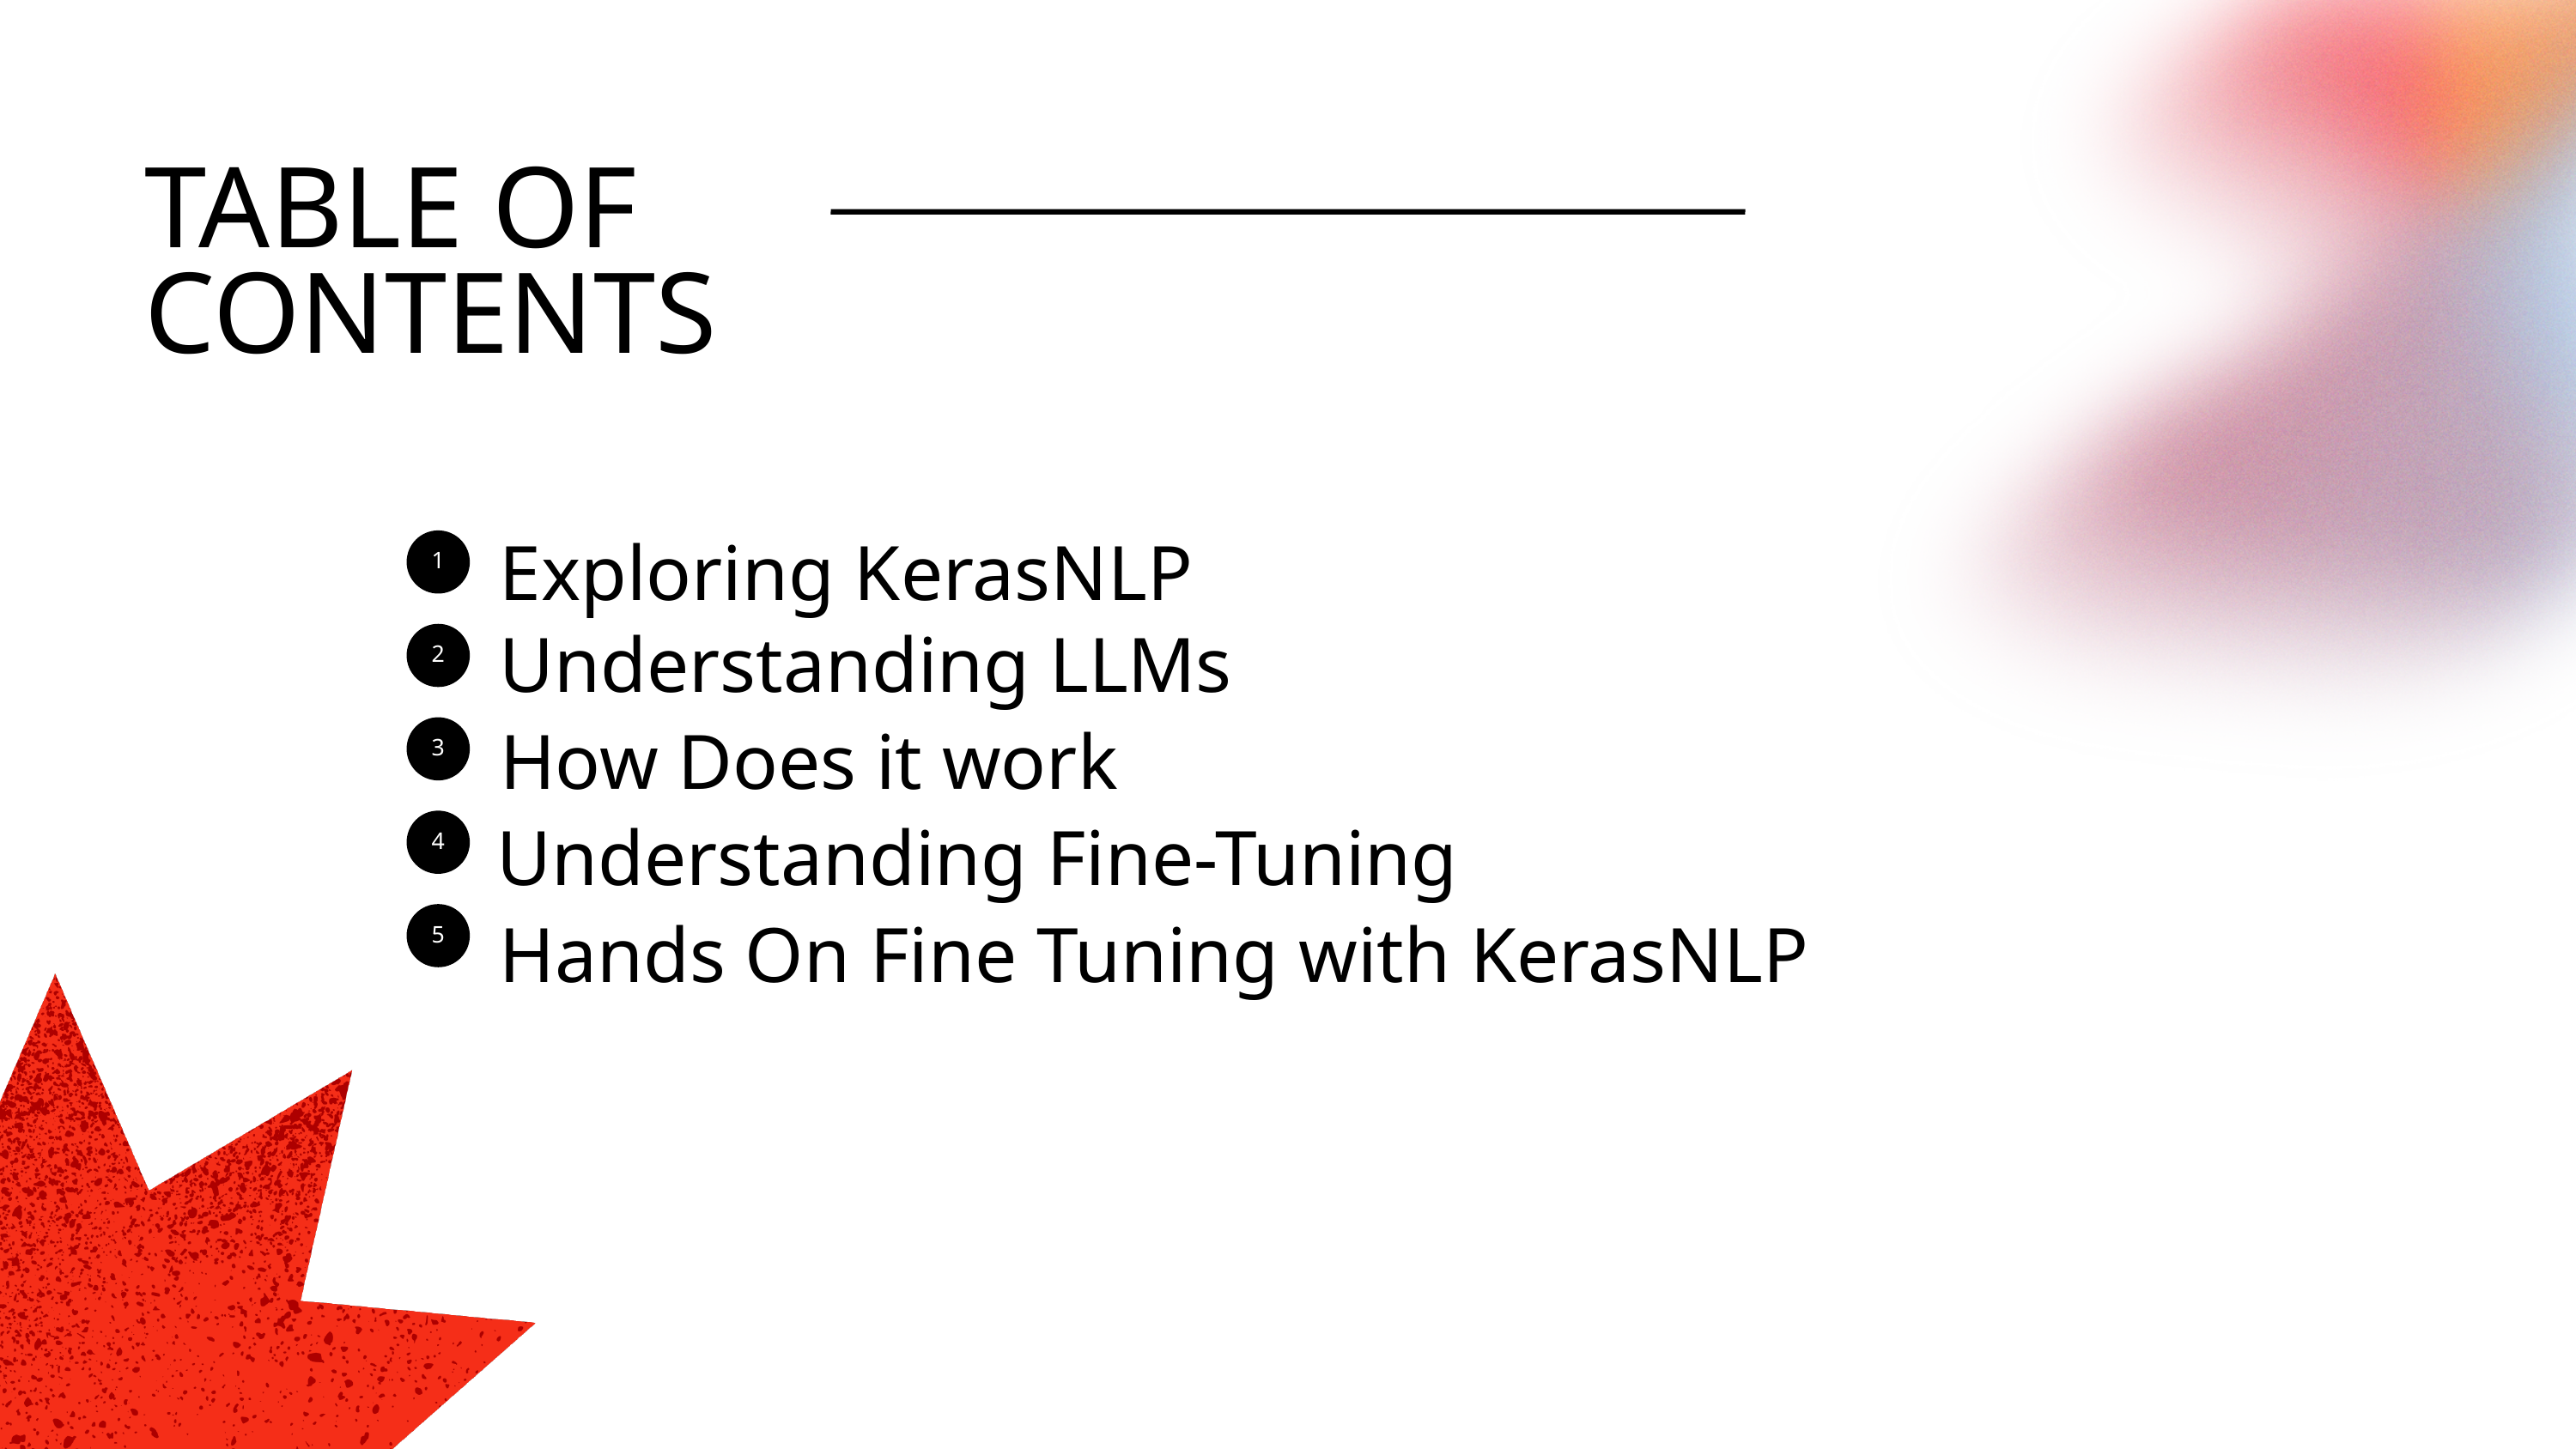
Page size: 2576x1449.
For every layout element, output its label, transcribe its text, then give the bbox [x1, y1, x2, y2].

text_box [406, 717, 471, 781]
text_box TABLE OF CONTENTS [144, 163, 855, 376]
text_box [1874, 0, 2576, 781]
text_box Hands On Fine Tuning with KerasNLP [499, 925, 2057, 997]
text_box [406, 623, 471, 688]
text_box Exploring KerasNLP [499, 543, 1288, 615]
text_box Understanding Fine-Tuning [496, 829, 1597, 901]
text_box Understanding LLMs [499, 635, 1279, 707]
text_box How Does it work [499, 732, 1240, 804]
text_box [406, 530, 471, 594]
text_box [406, 903, 471, 967]
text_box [406, 810, 471, 875]
text_box [0, 973, 536, 1449]
